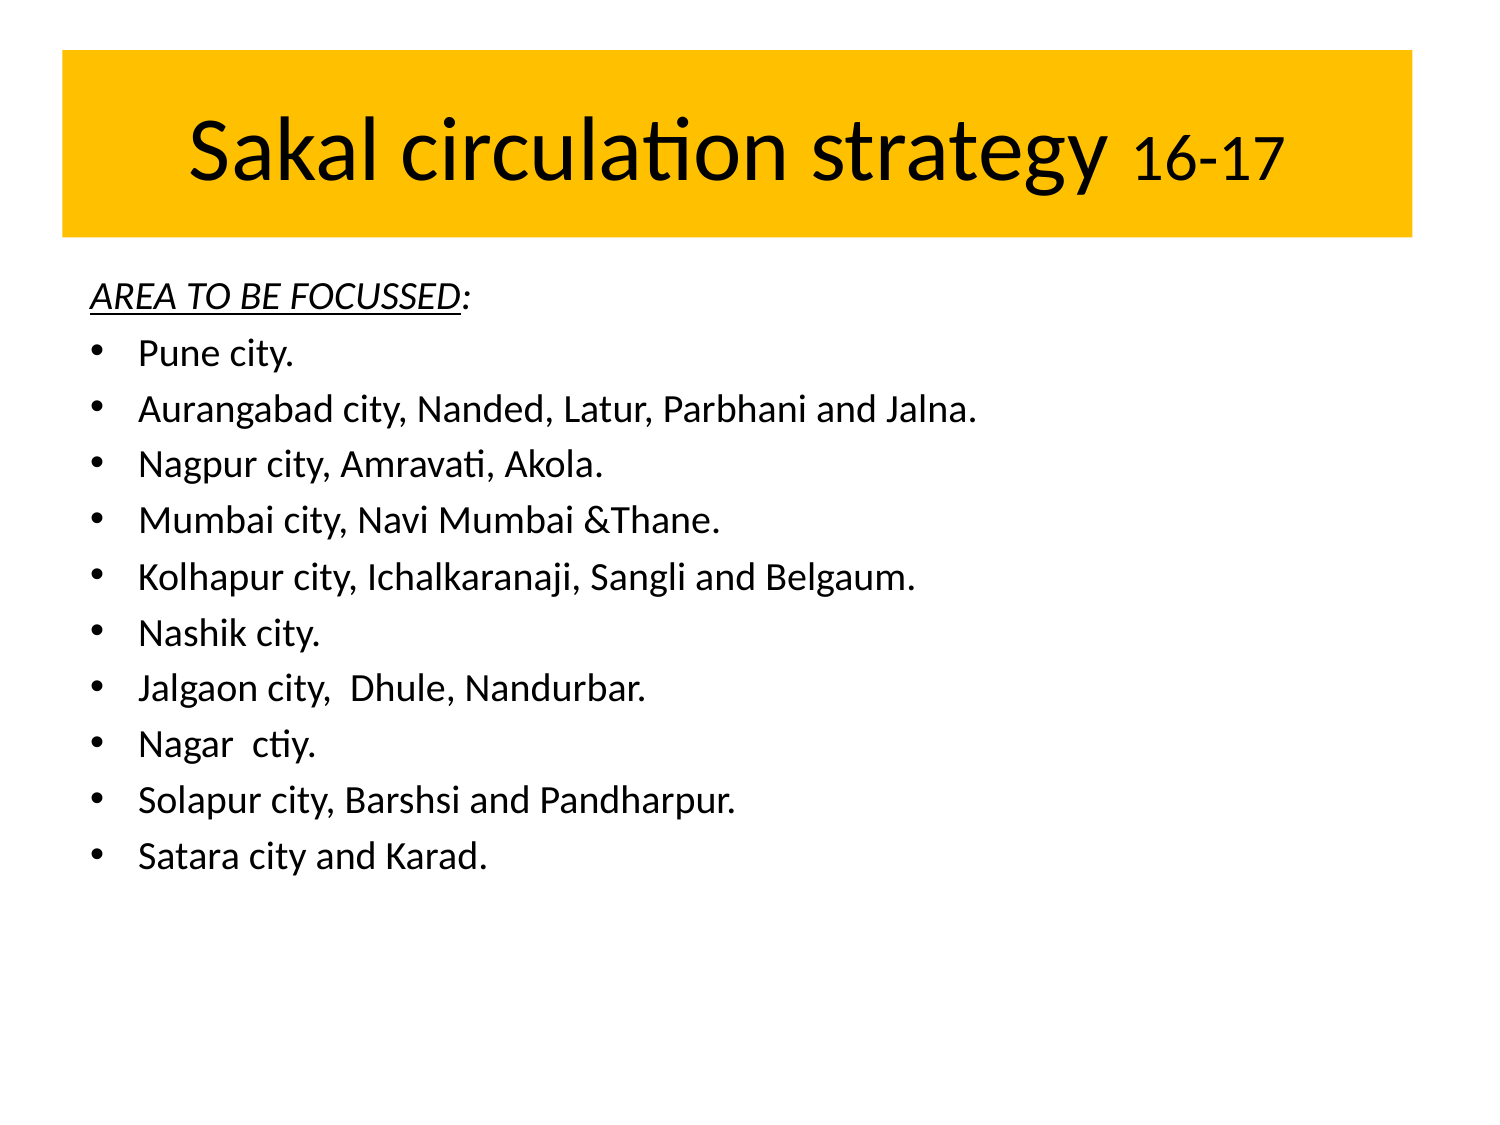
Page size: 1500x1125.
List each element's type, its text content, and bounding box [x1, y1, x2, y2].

list AREA TO BE FOCUSSED: Pune city. Aurangabad city, Nanded, Latur, Parbhani and Jalna. Nagpur city, Amravati, Akola. Mumbai city, Navi Mumbai &Thane. Kolhapur city, Ichalkaranaji, Sangli and Belgaum. Nashik city. Jalgaon city, Dhule, Nandurbar. Nagar ctiy. Solapur city, Barshsi and Pandharpur. Satara city and Karad. [75, 262, 1425, 1005]
title Sakal circulation strategy 16-17 [62, 50, 1413, 238]
